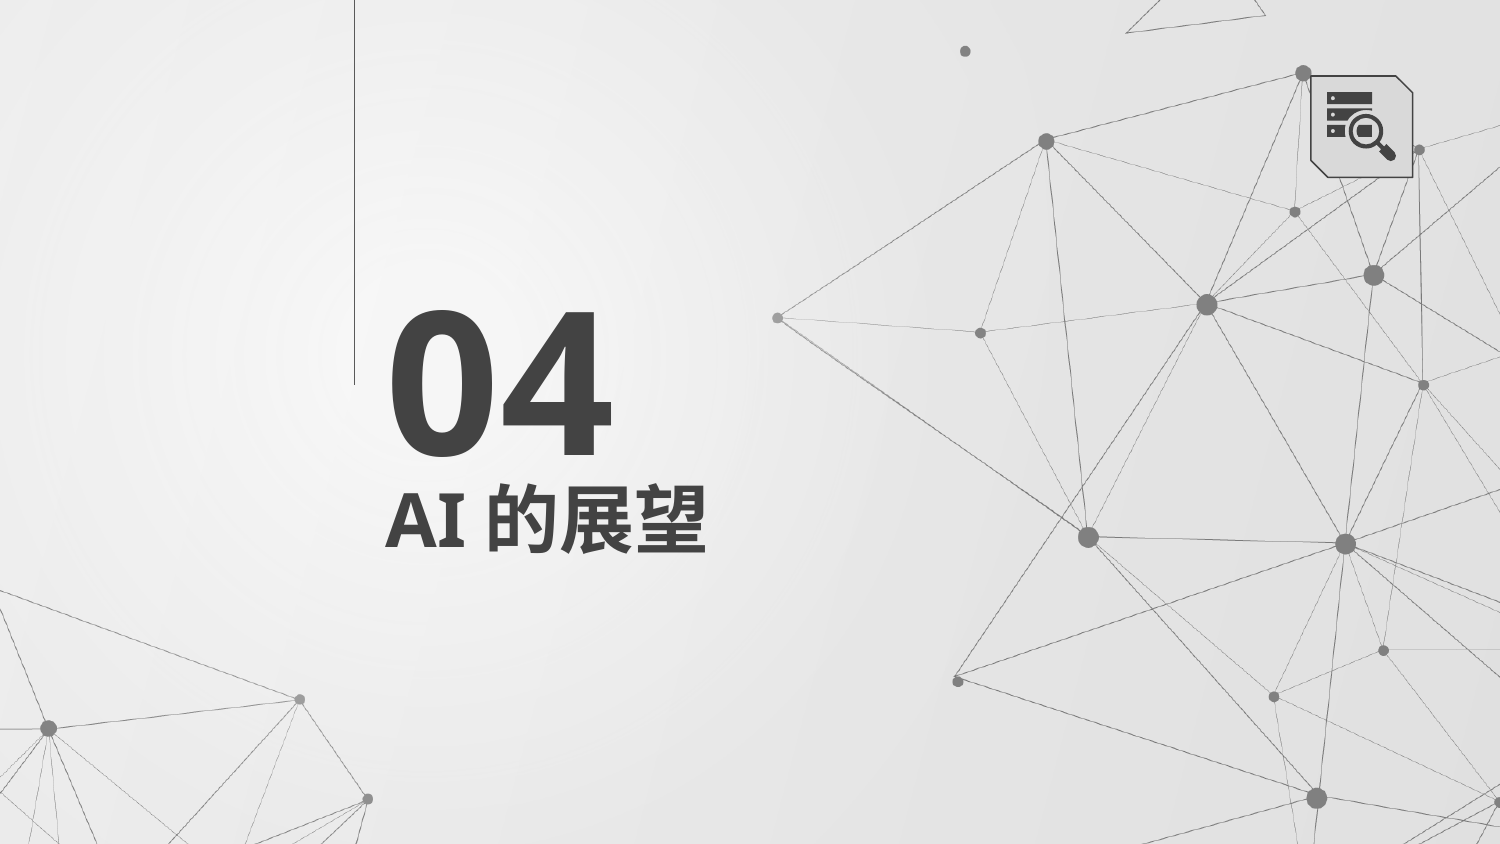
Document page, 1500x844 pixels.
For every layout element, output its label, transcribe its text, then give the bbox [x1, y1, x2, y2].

title 04 [370, 313, 860, 438]
title AI的展望 [370, 359, 1224, 676]
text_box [1326, 91, 1397, 162]
picture [0, 0, 1500, 844]
text_box [1310, 76, 1413, 178]
